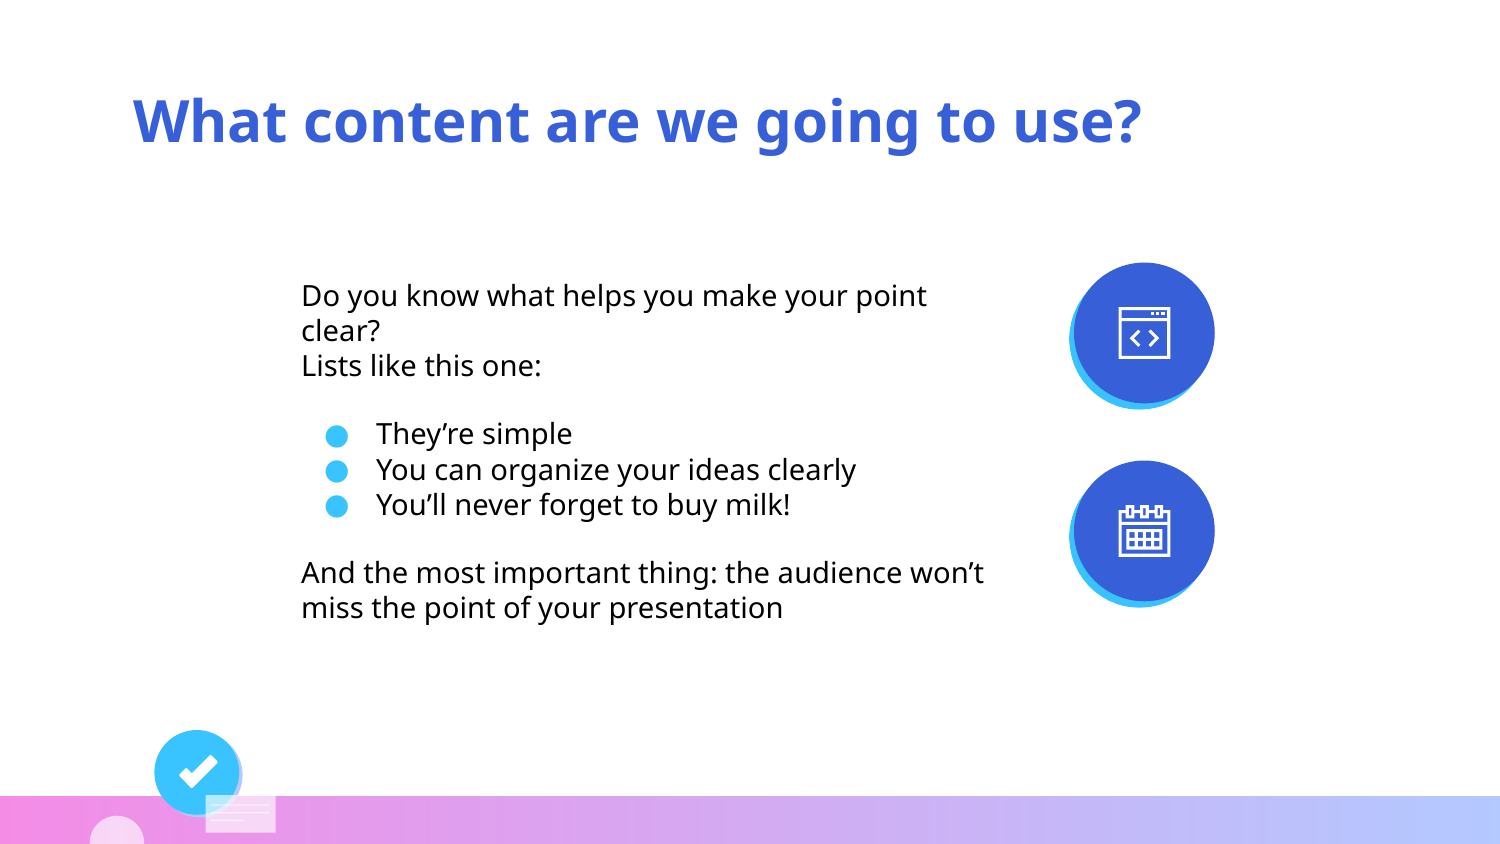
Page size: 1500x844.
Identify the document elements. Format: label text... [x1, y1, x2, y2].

text_box [305, 796, 310, 844]
text_box [1073, 262, 1215, 404]
text_box [1073, 460, 1215, 602]
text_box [1118, 504, 1171, 557]
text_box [1118, 306, 1171, 360]
title What content are we going to use? [118, 68, 1382, 165]
subtitle Do you know what helps you make your point clear? Lists like this one: They’re simple You can organize your ideas clearly You’ll never forget to buy milk! And the most important thing: the audience won’t miss the point of your presentation [286, 262, 1006, 602]
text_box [445, 796, 449, 844]
